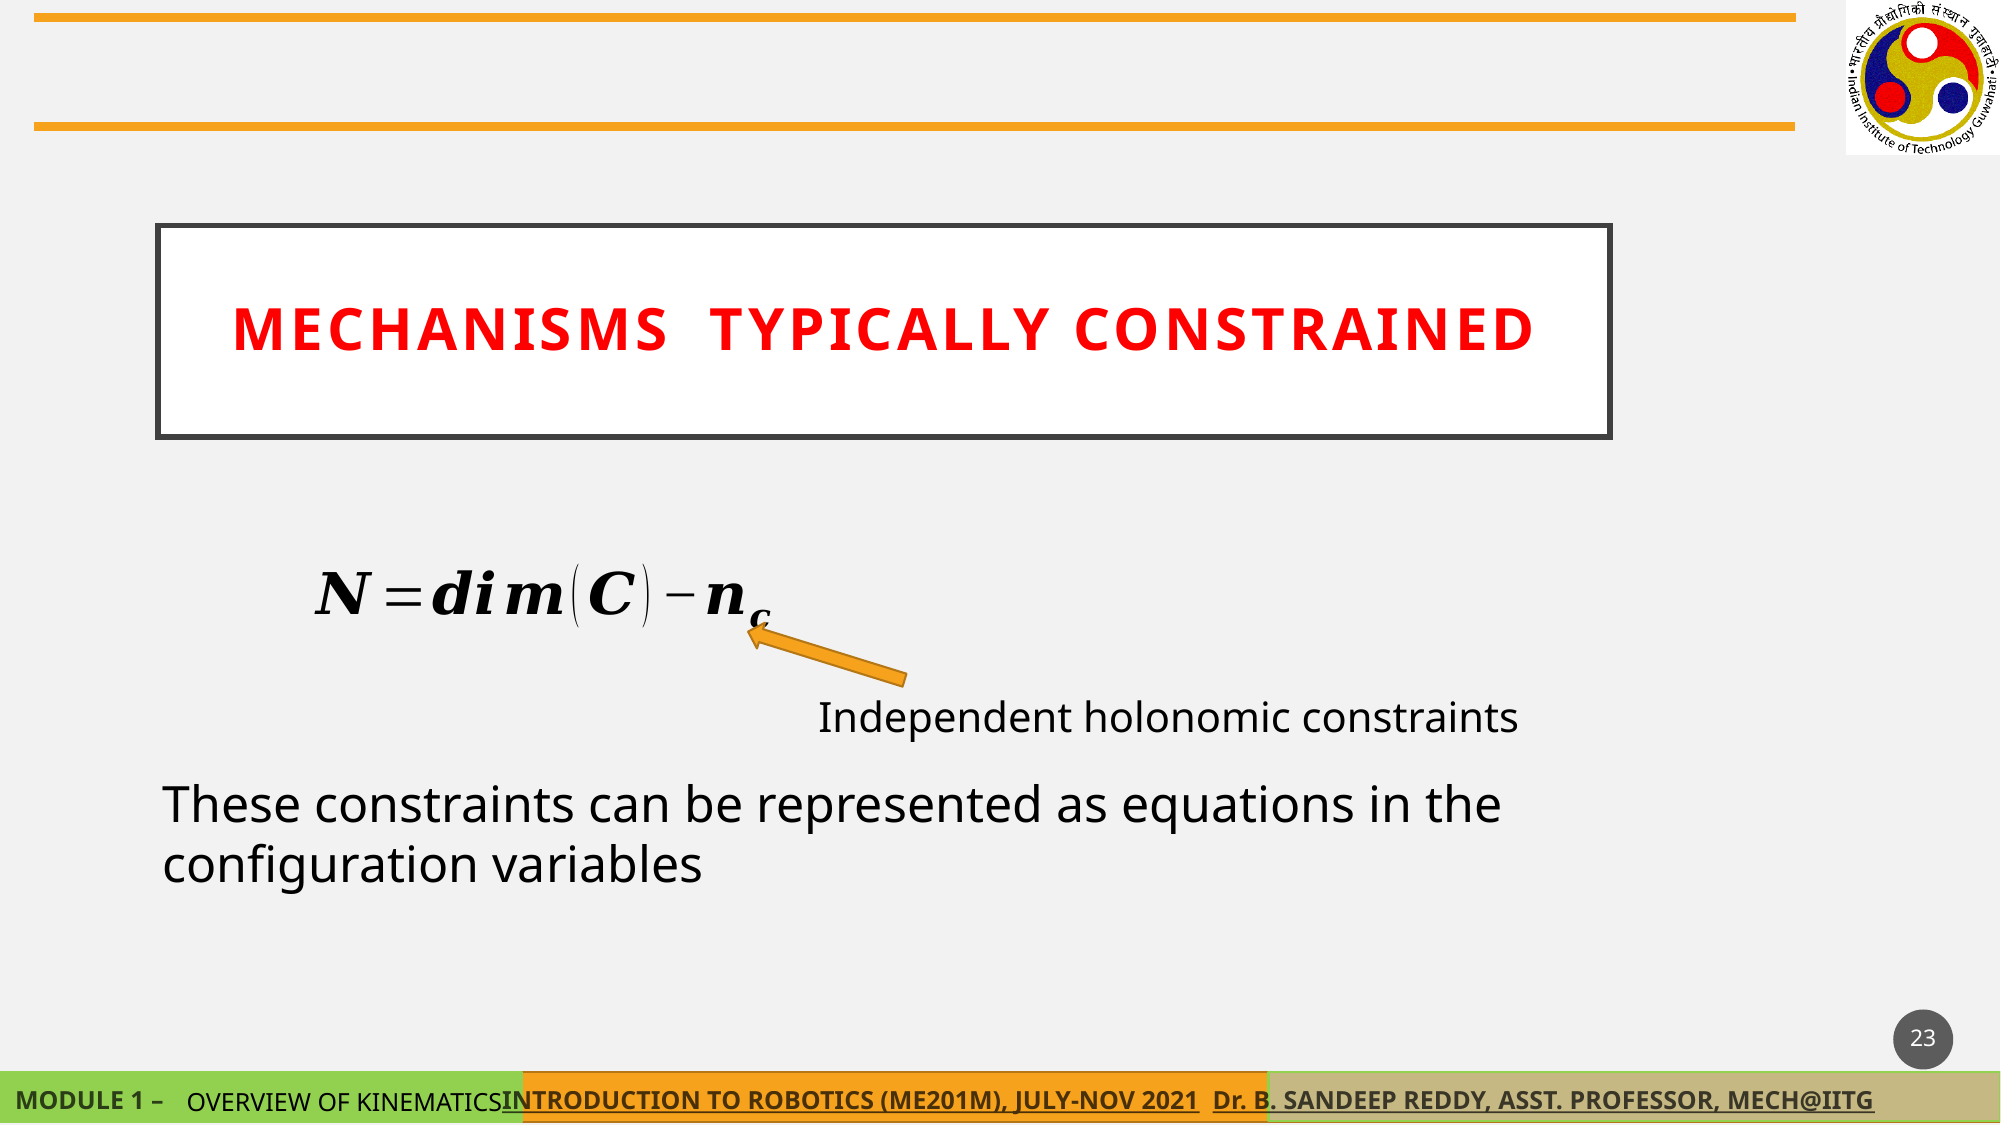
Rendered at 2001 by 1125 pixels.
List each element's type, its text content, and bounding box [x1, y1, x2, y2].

slide_number 23 [1893, 1009, 1954, 1070]
text_box OVERVIEW OF KINEMATICS [171, 1079, 571, 1124]
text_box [313, 560, 1570, 749]
picture [1846, 0, 2000, 155]
